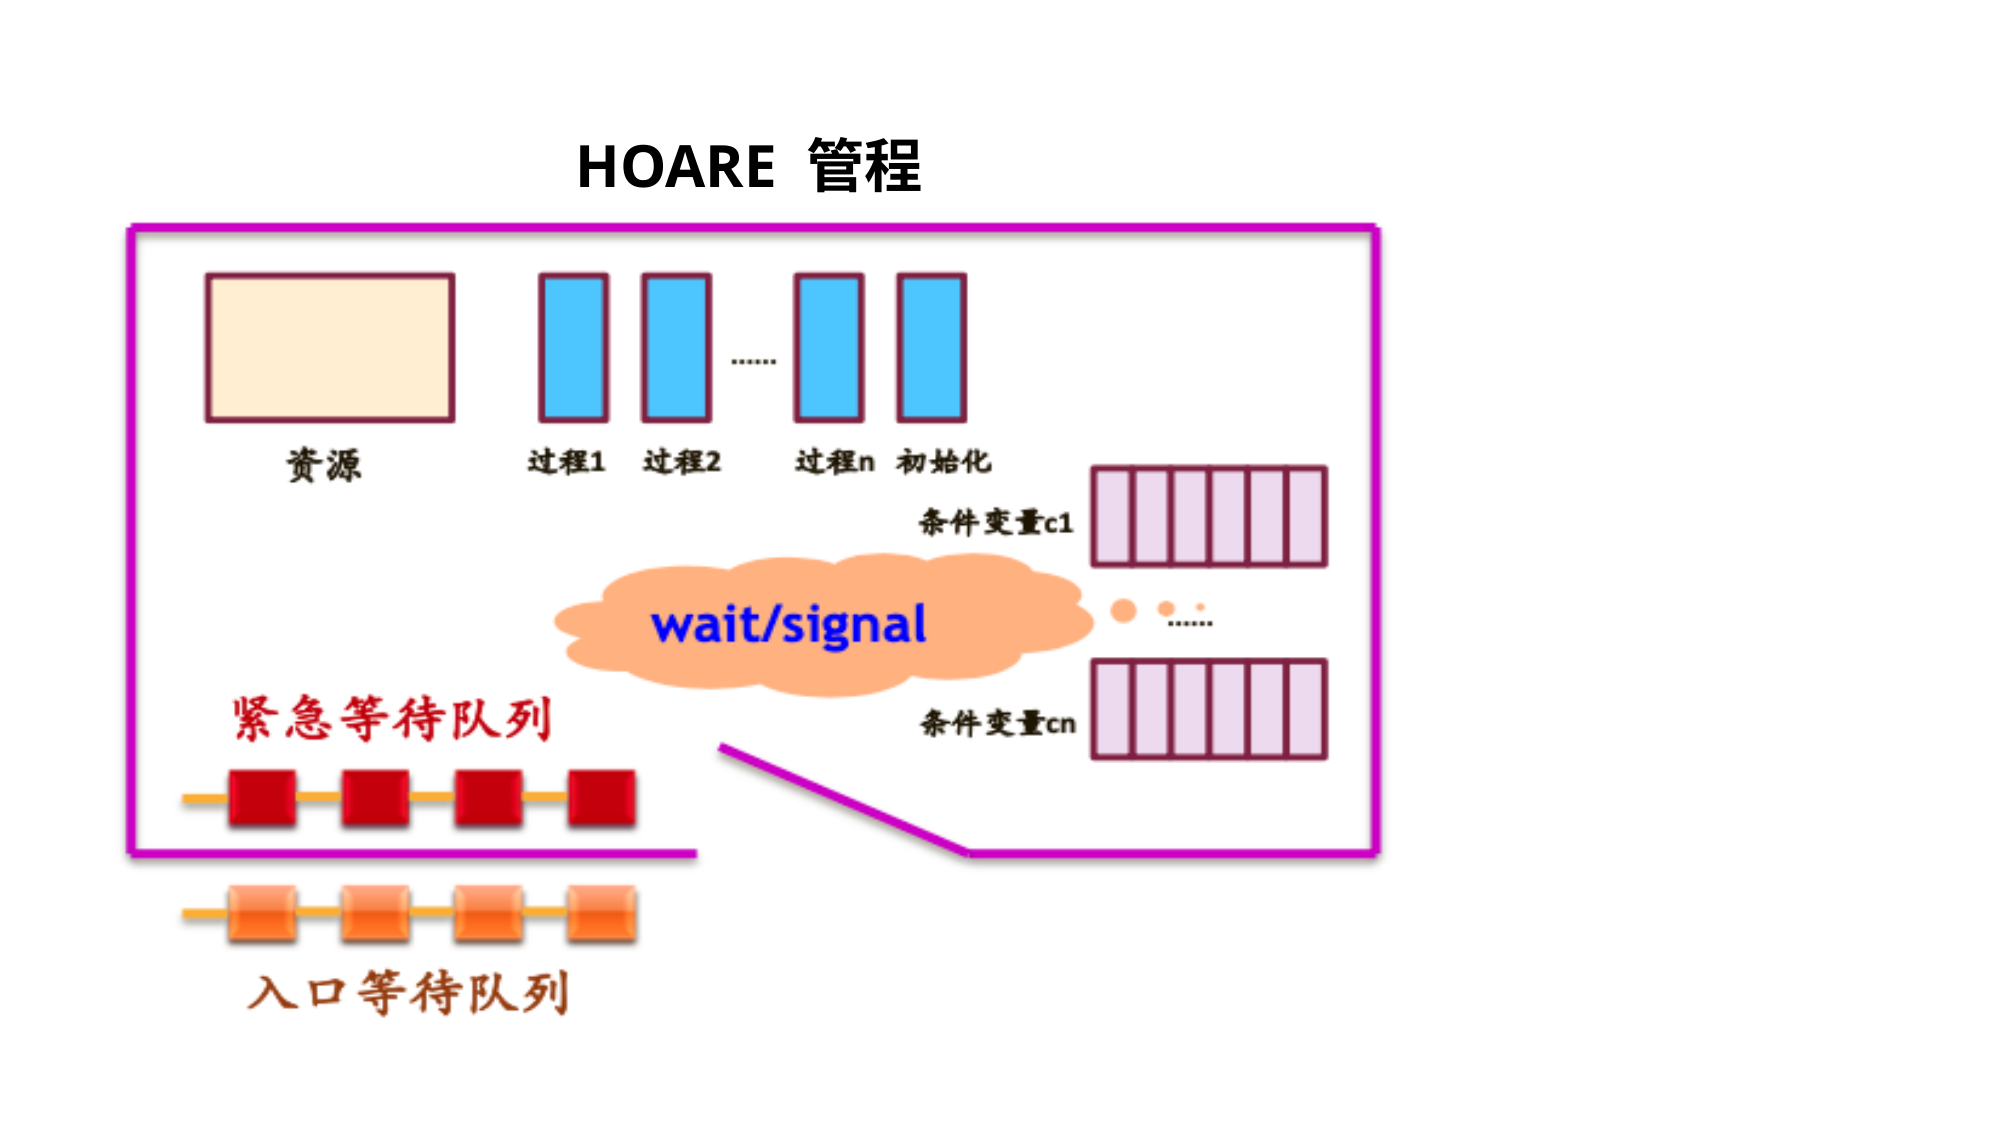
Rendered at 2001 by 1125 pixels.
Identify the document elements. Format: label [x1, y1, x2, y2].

text_box [73, 122, 1453, 1043]
